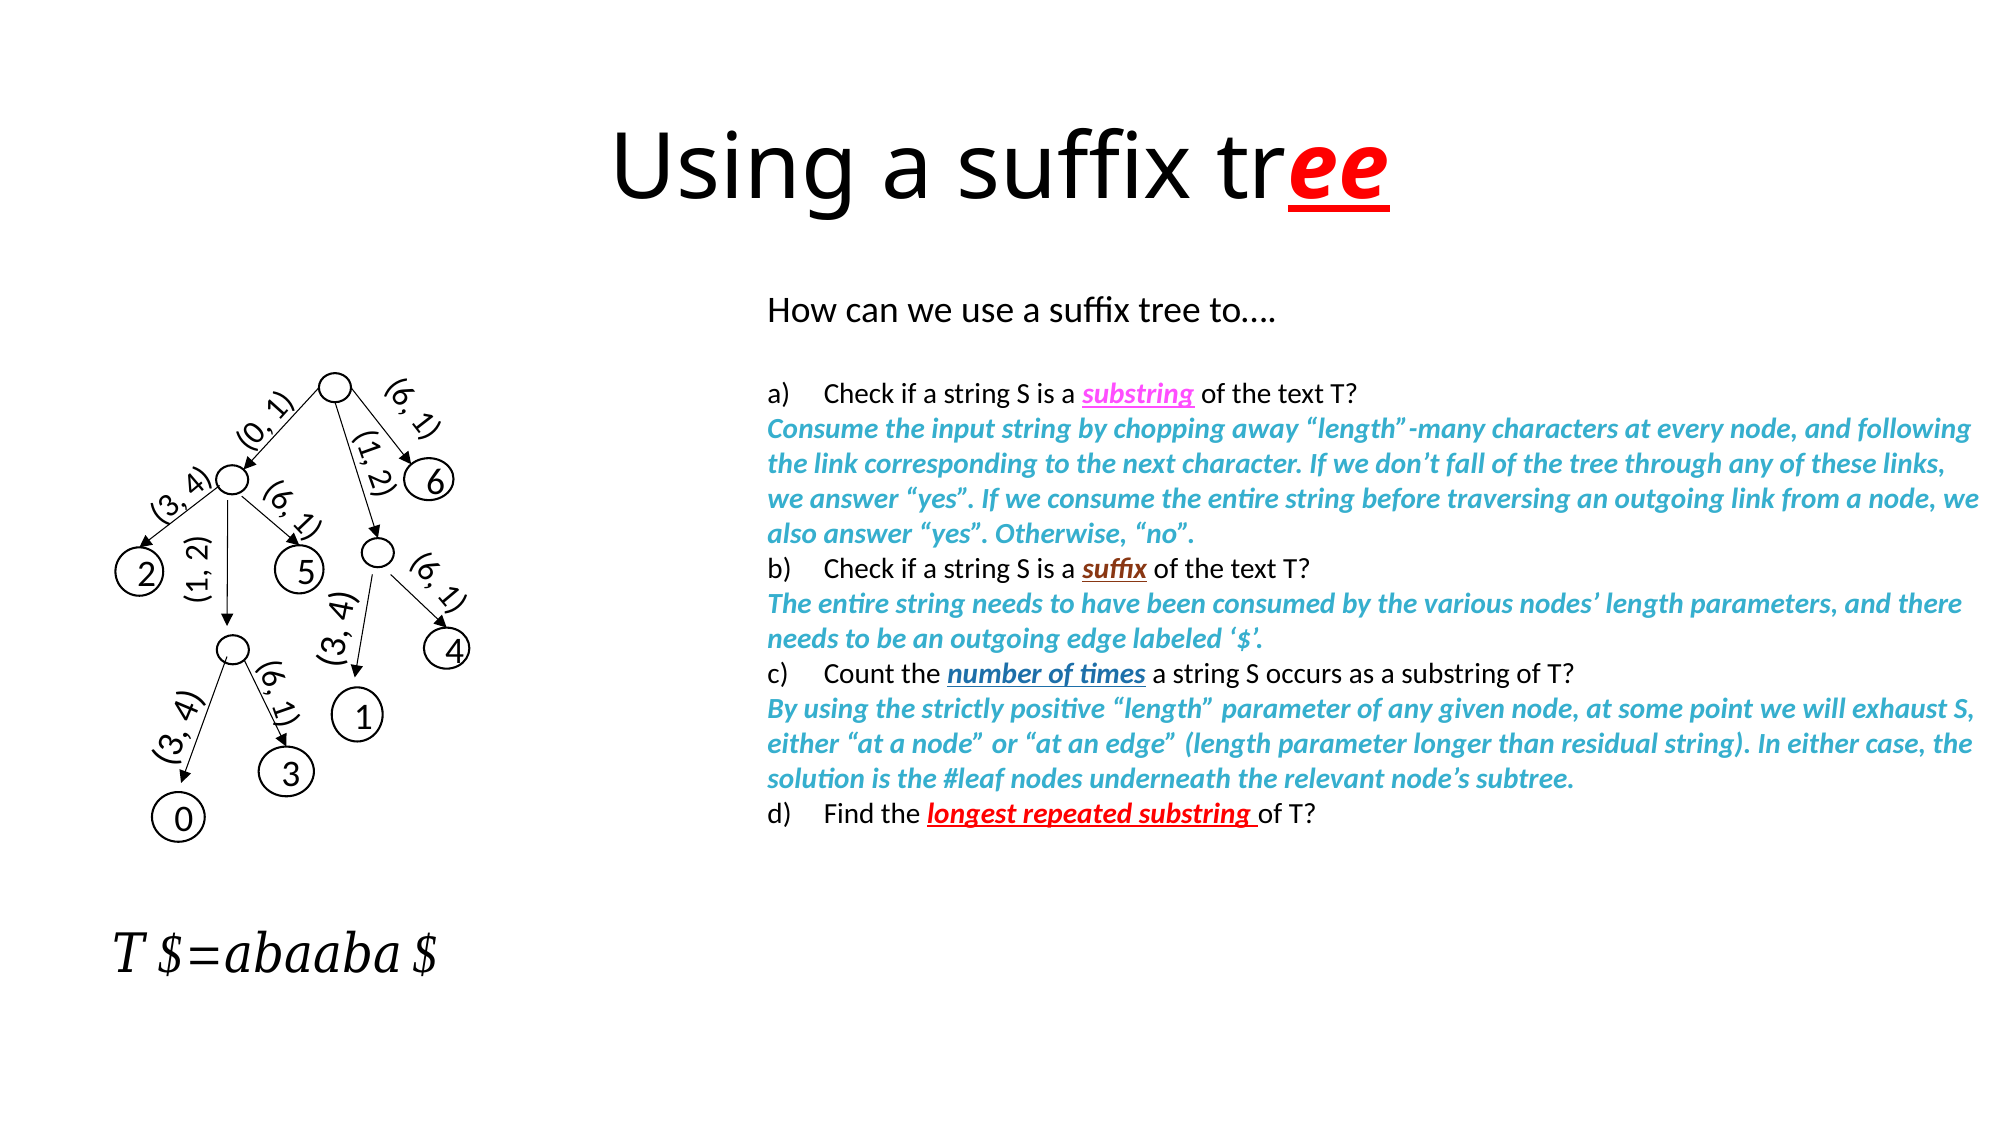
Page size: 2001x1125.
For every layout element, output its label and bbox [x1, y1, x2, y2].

text_box [114, 335, 499, 798]
text_box [150, 791, 206, 843]
text_box [752, 277, 1997, 1125]
title [137, 59, 1863, 278]
